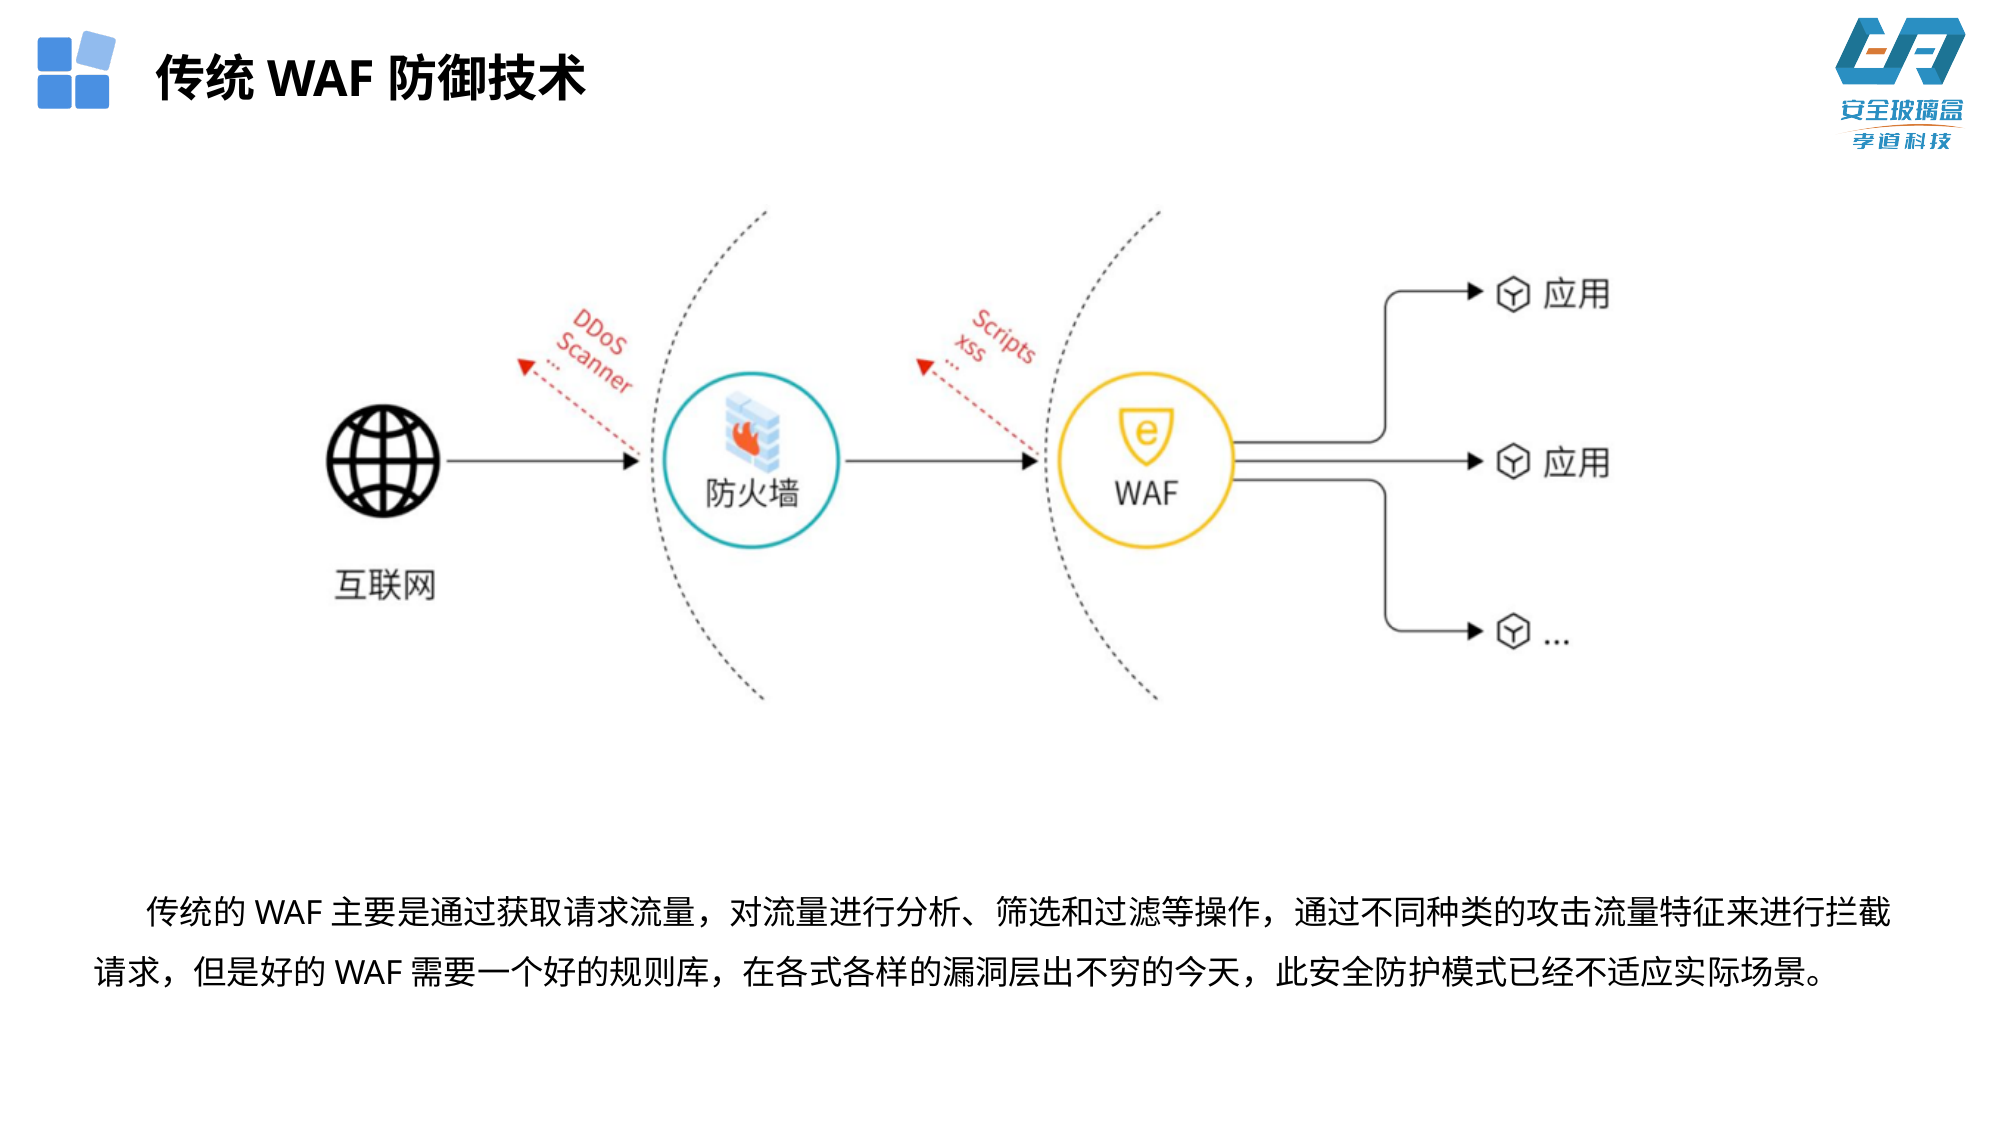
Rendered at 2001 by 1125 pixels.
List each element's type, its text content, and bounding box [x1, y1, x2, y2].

picture [1835, 17, 1966, 152]
picture [37, 30, 116, 109]
text_box 传统的WAF主要是通过获取请求流量，对流量进行分析、筛选和过滤等操作，通过不同种类的攻击流量特征来进行拦截请求，但是好的WAF需要一个好的规则库，在各式各样的漏洞层出不穷的今天，此安全防护模式已经不适应实际场景。 [79, 864, 1921, 999]
text_box 传统WAF防御技术 [140, 39, 603, 114]
picture [320, 204, 1619, 710]
